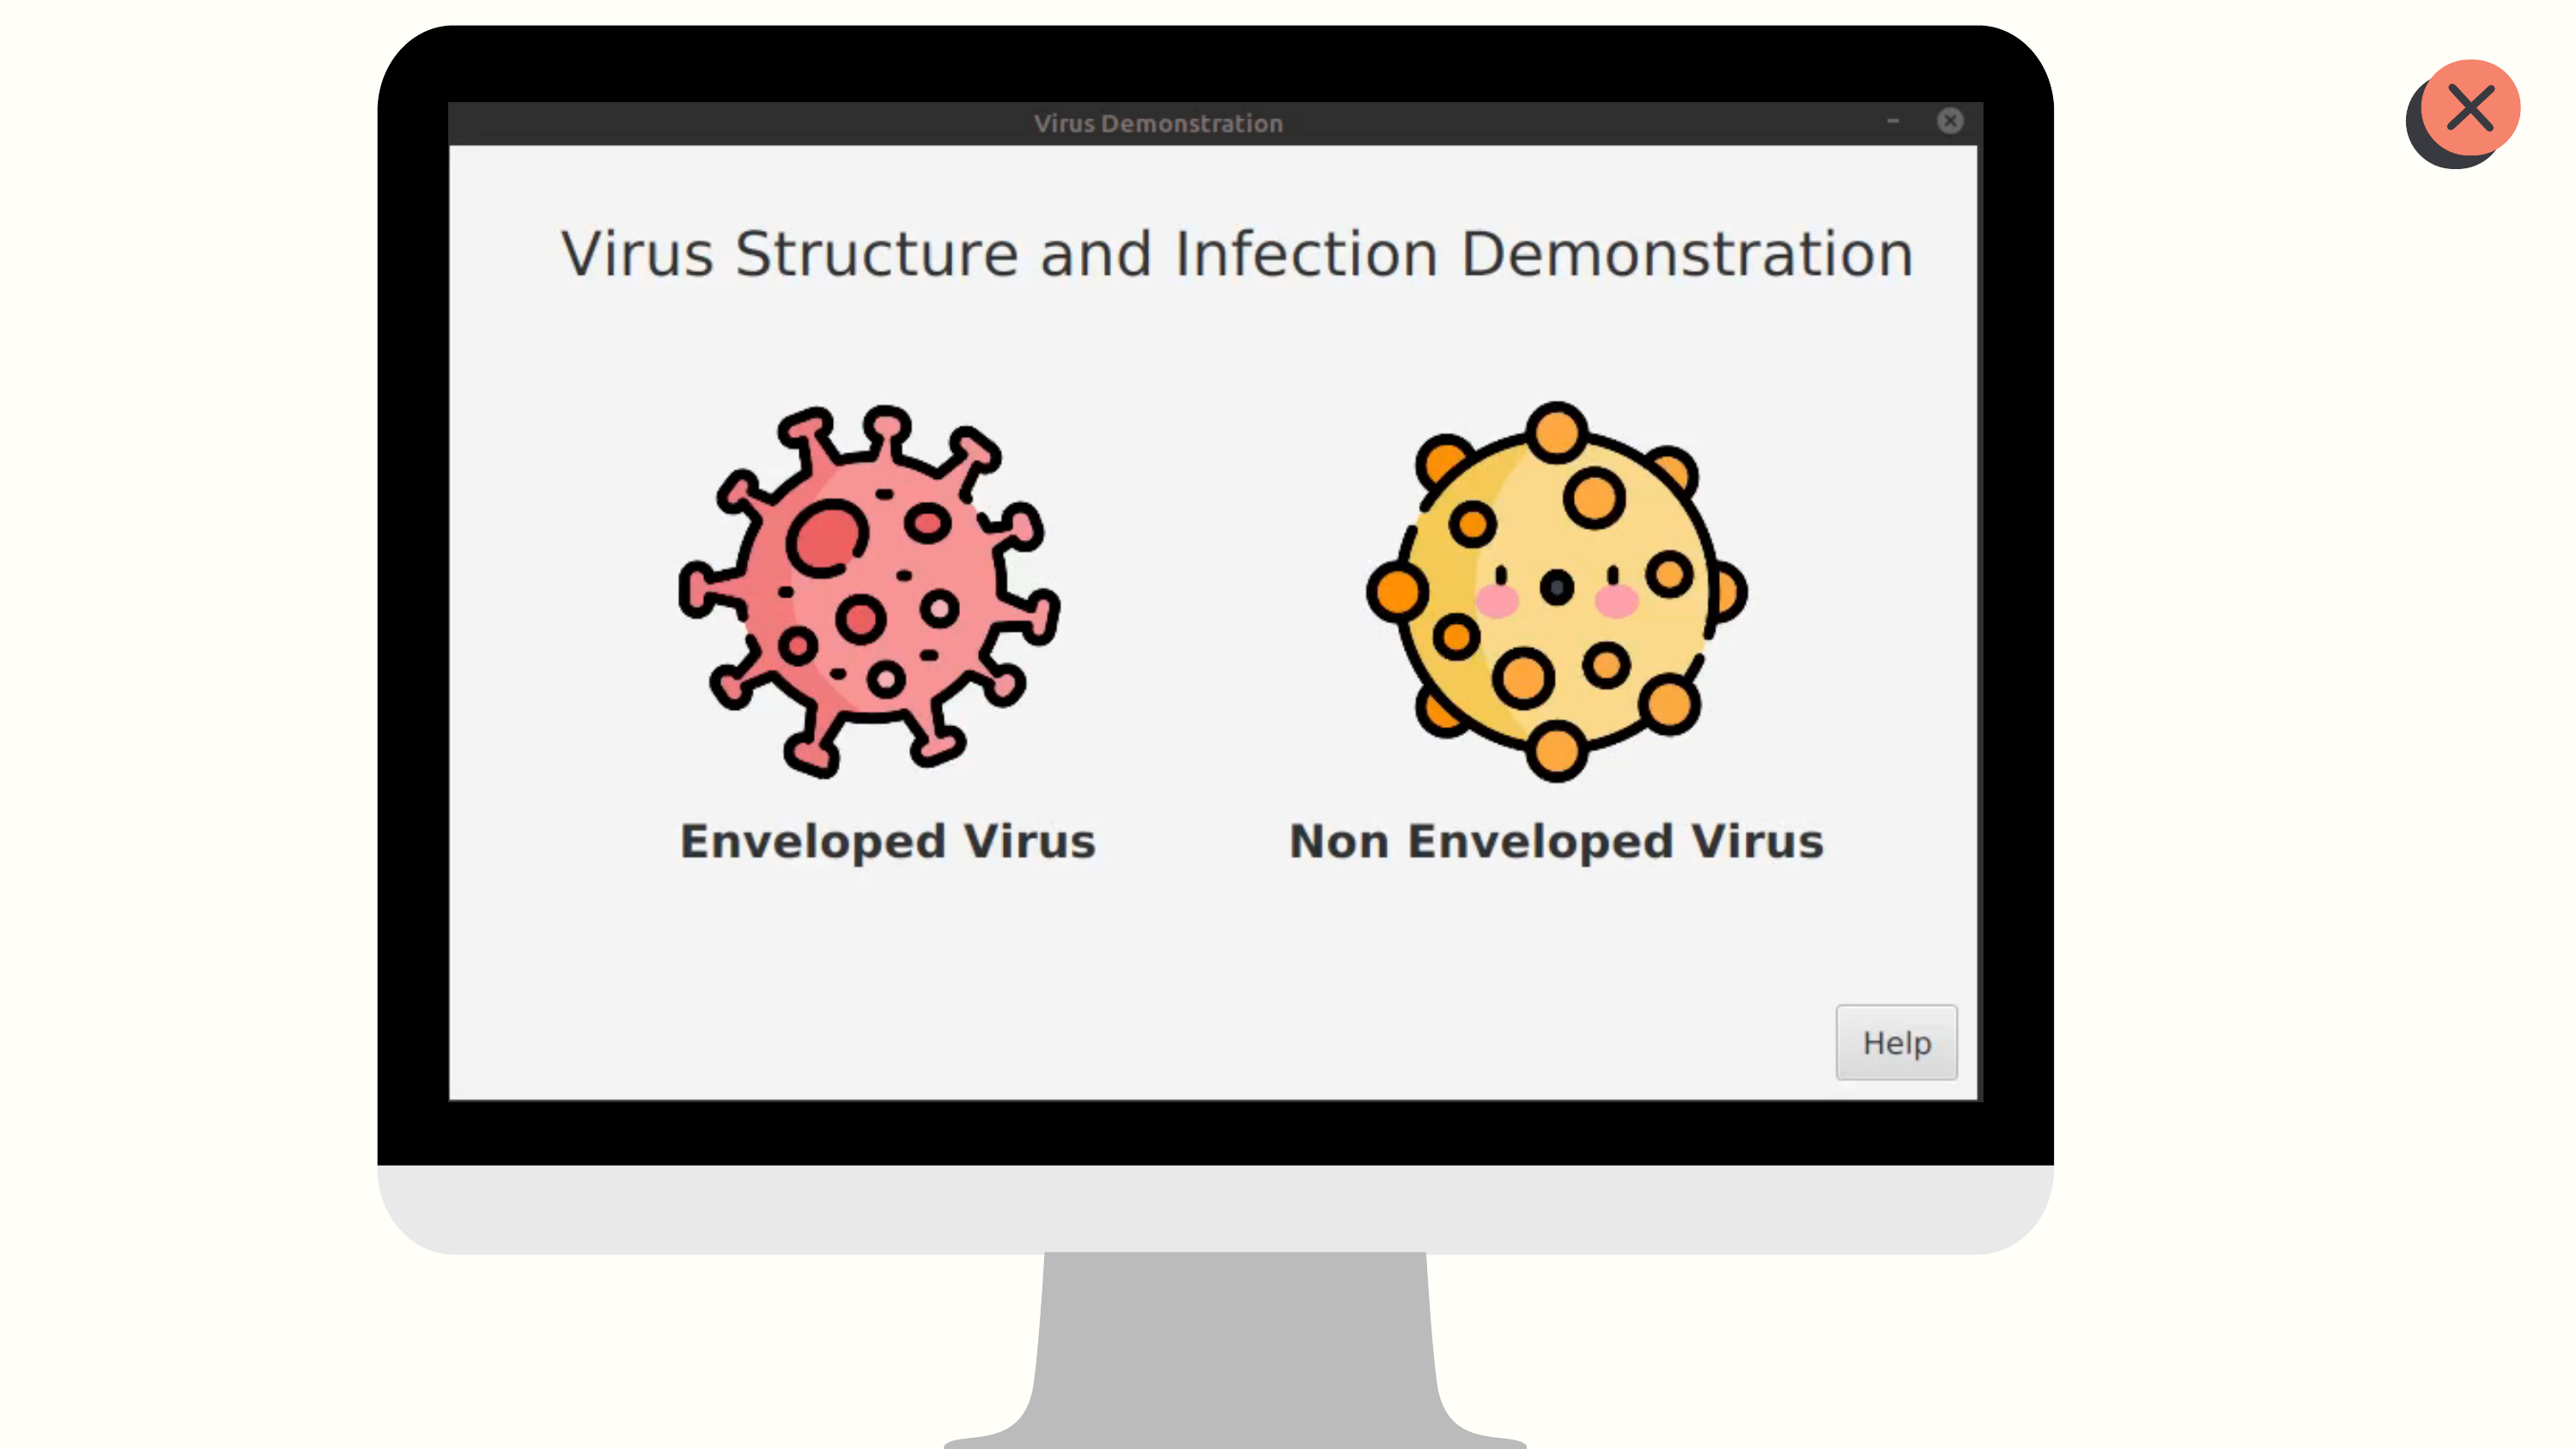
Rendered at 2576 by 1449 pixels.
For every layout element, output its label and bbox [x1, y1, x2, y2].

text_box [447, 101, 1984, 1103]
text_box [377, 25, 2055, 1449]
text_box [2388, 22, 2538, 192]
